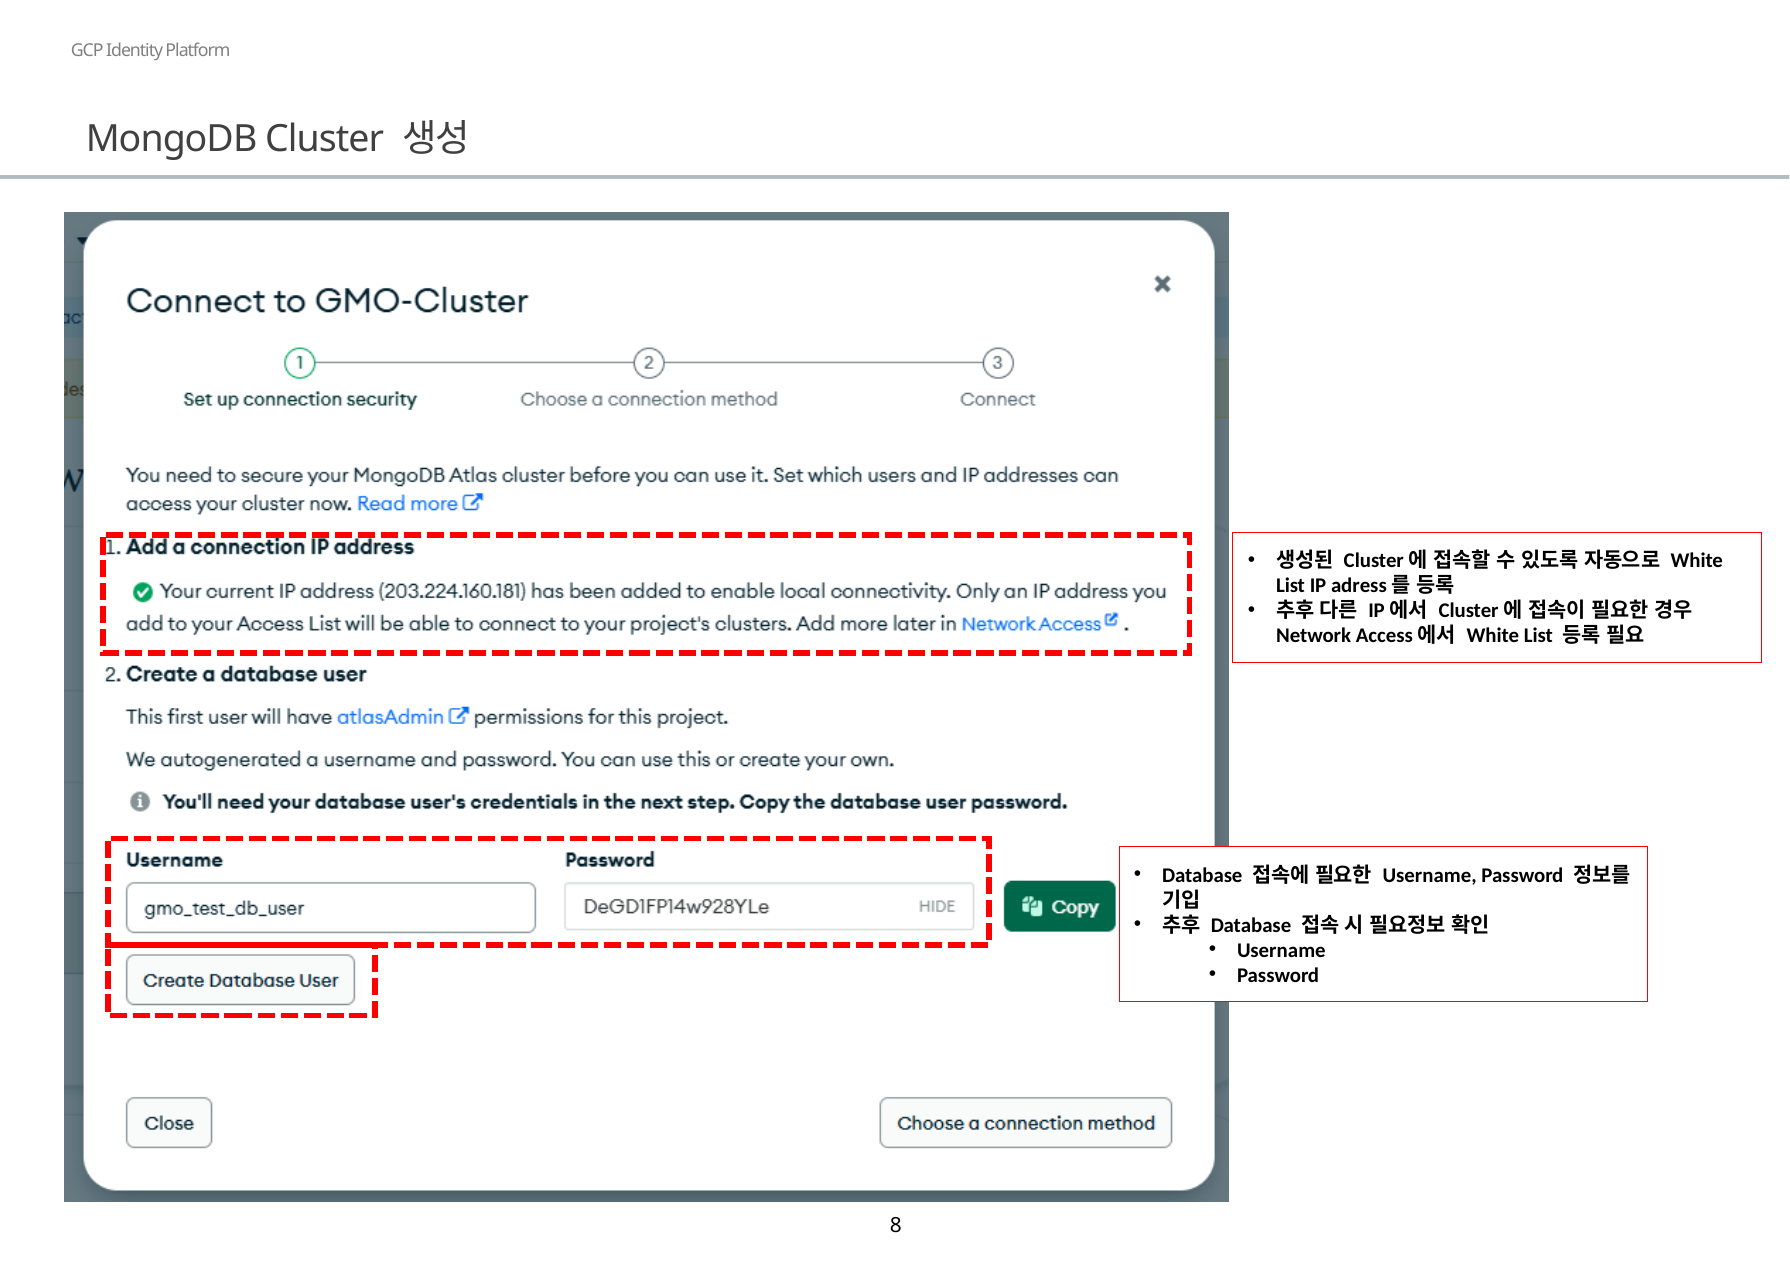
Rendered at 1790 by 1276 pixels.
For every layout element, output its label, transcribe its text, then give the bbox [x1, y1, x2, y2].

text_box 생성된 Cluster에 접속할 수 있도록 자동으로 White List IP adress를 등록 추후 다른 IP에서 Cluster에 접속이 필요한 경우 Network Access에서 White List 등록 필요 [1232, 532, 1762, 663]
title MongoDB Cluster 생성 [70, 126, 1336, 167]
text_box Database 접속에 필요한 Username, Password 정보를 기입 추후 Database 접속 시 필요정보 확인 Username Password [1229, 846, 1648, 1002]
picture [64, 212, 1229, 1202]
